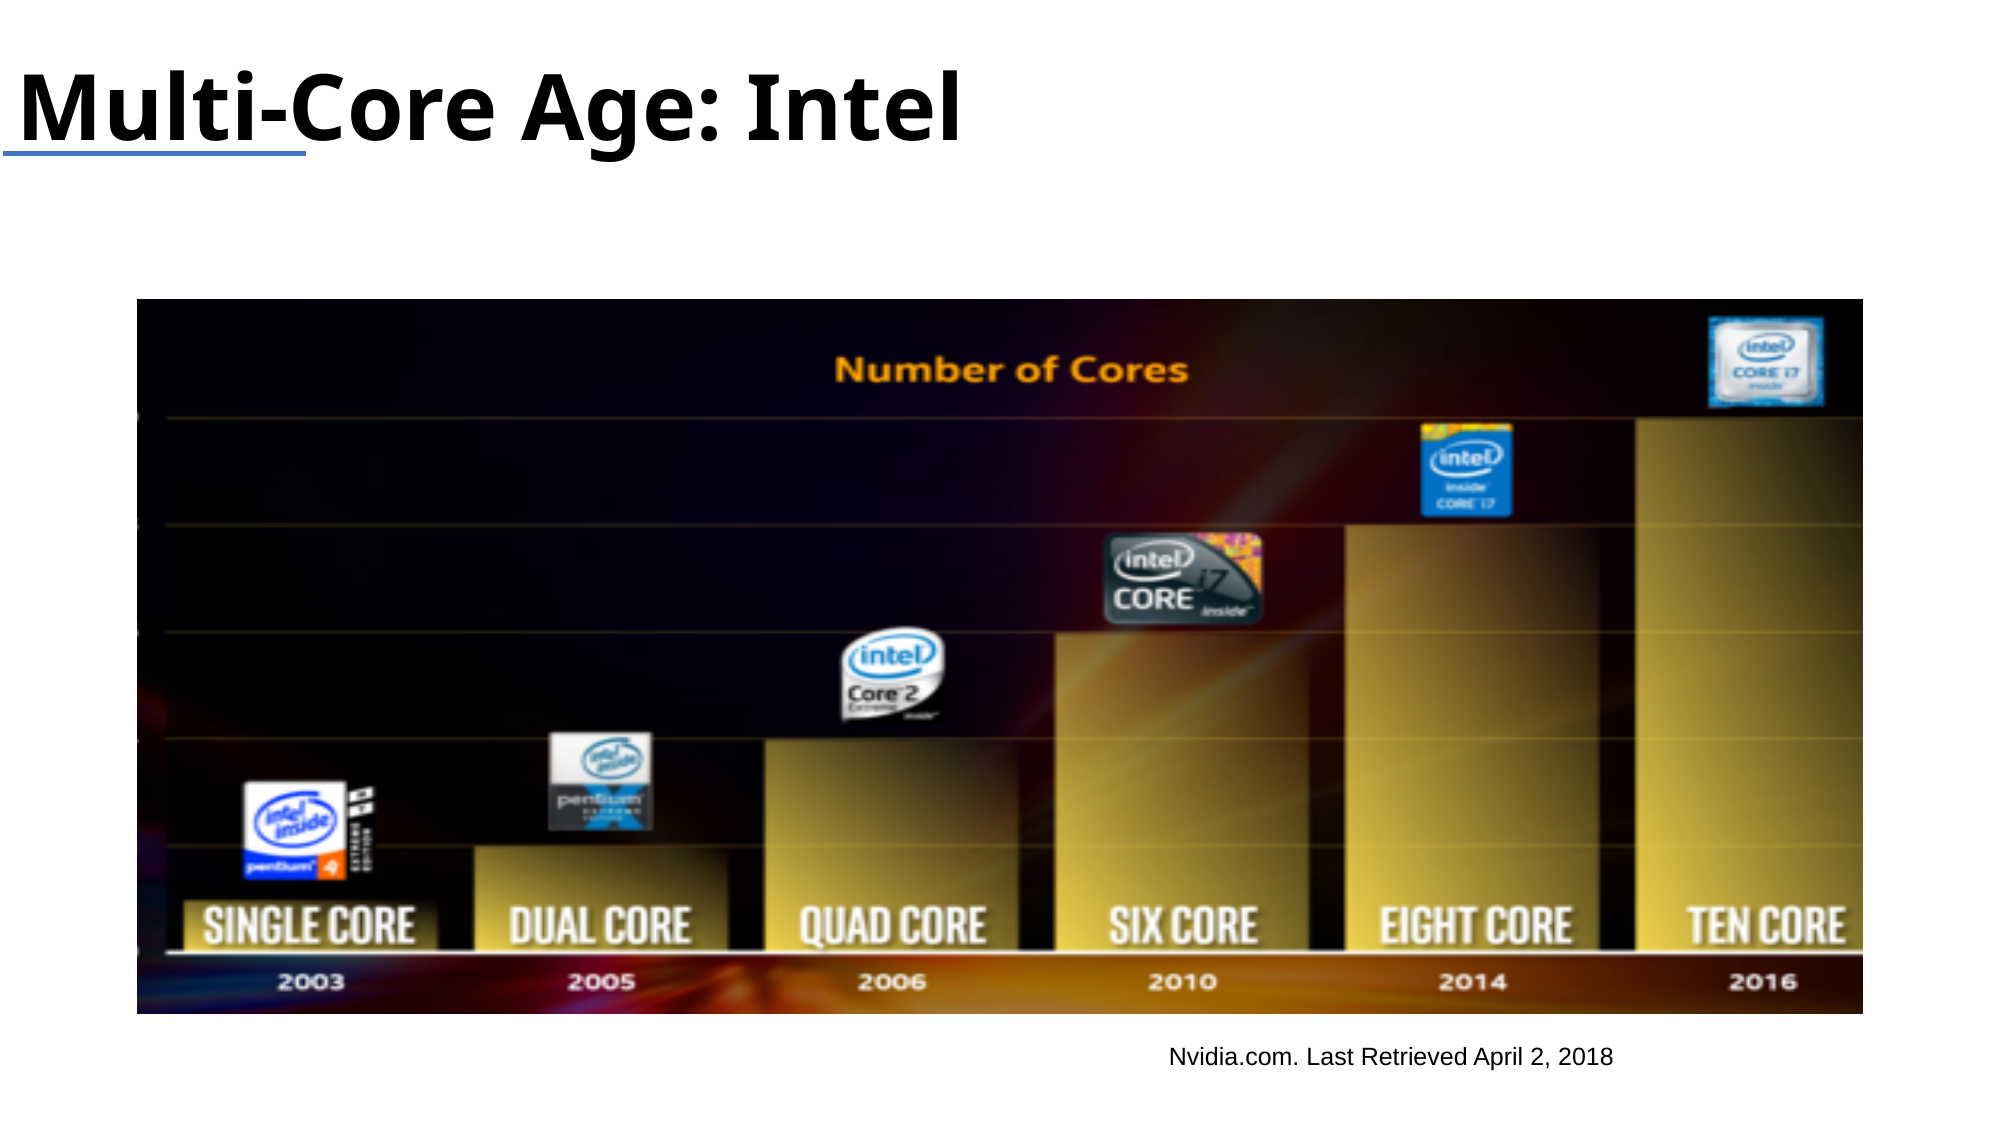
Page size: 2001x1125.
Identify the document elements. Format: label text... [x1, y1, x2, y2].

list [137, 299, 1863, 1014]
title Multi-Core Age: Intel [1, 1, 1727, 220]
text_box Nvidia.com. Last Retrieved April 2, 2018 [1154, 1032, 1630, 1078]
